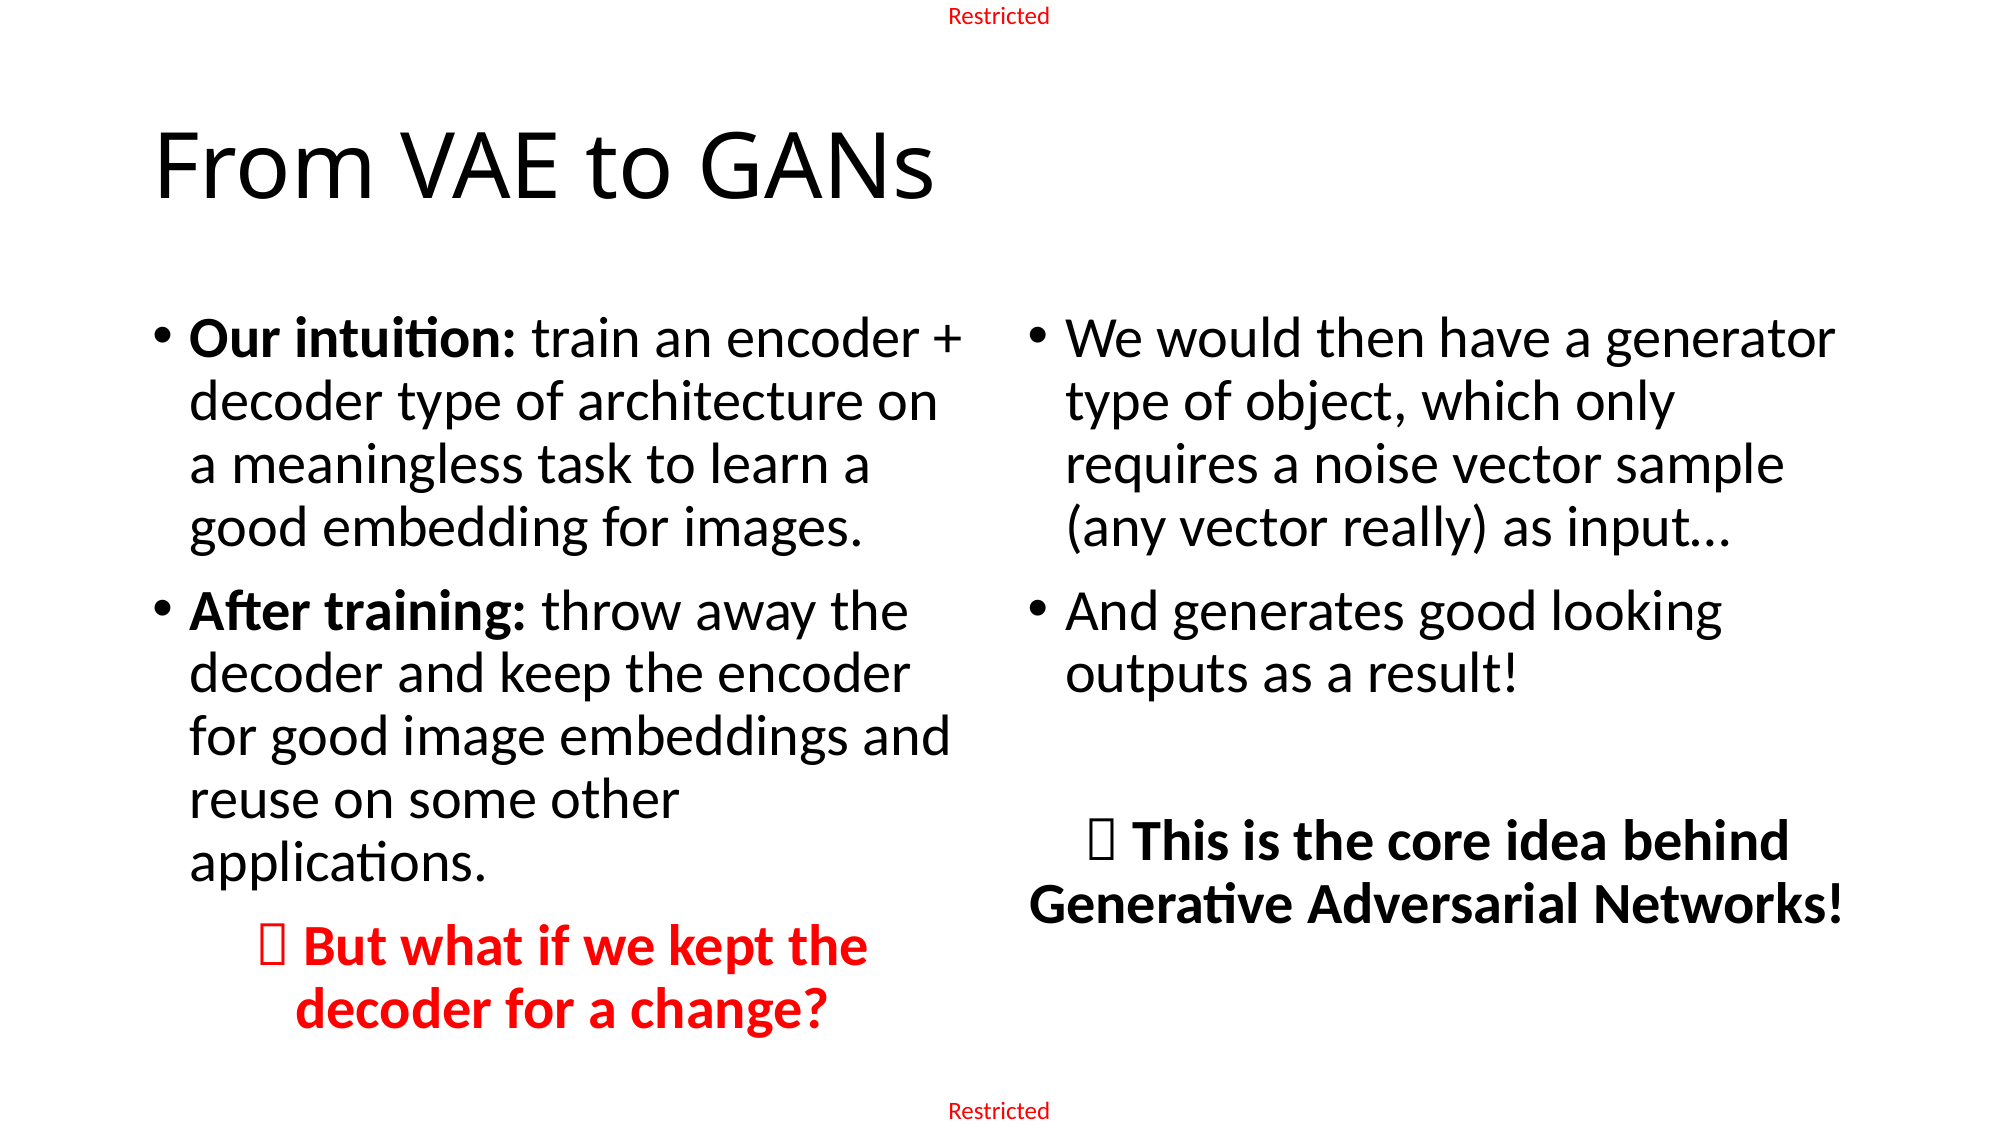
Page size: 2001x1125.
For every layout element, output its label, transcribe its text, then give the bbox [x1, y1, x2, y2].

list Our intuition: train an encoder + decoder type of architecture on a meaningless task to learn a good embedding for images. After training: throw away the decoder and keep the encoder for good image embeddings and reuse on some other applications.  But what if we kept the decoder for a change? [137, 299, 988, 1125]
list We would then have a generator type of object, which only requires a noise vector sample (any vector really) as input… And generates good looking outputs as a result!  This is the core idea behind Generative Adversarial Networks! [1012, 299, 1863, 1014]
title From VAE to GANs [137, 59, 1863, 278]
